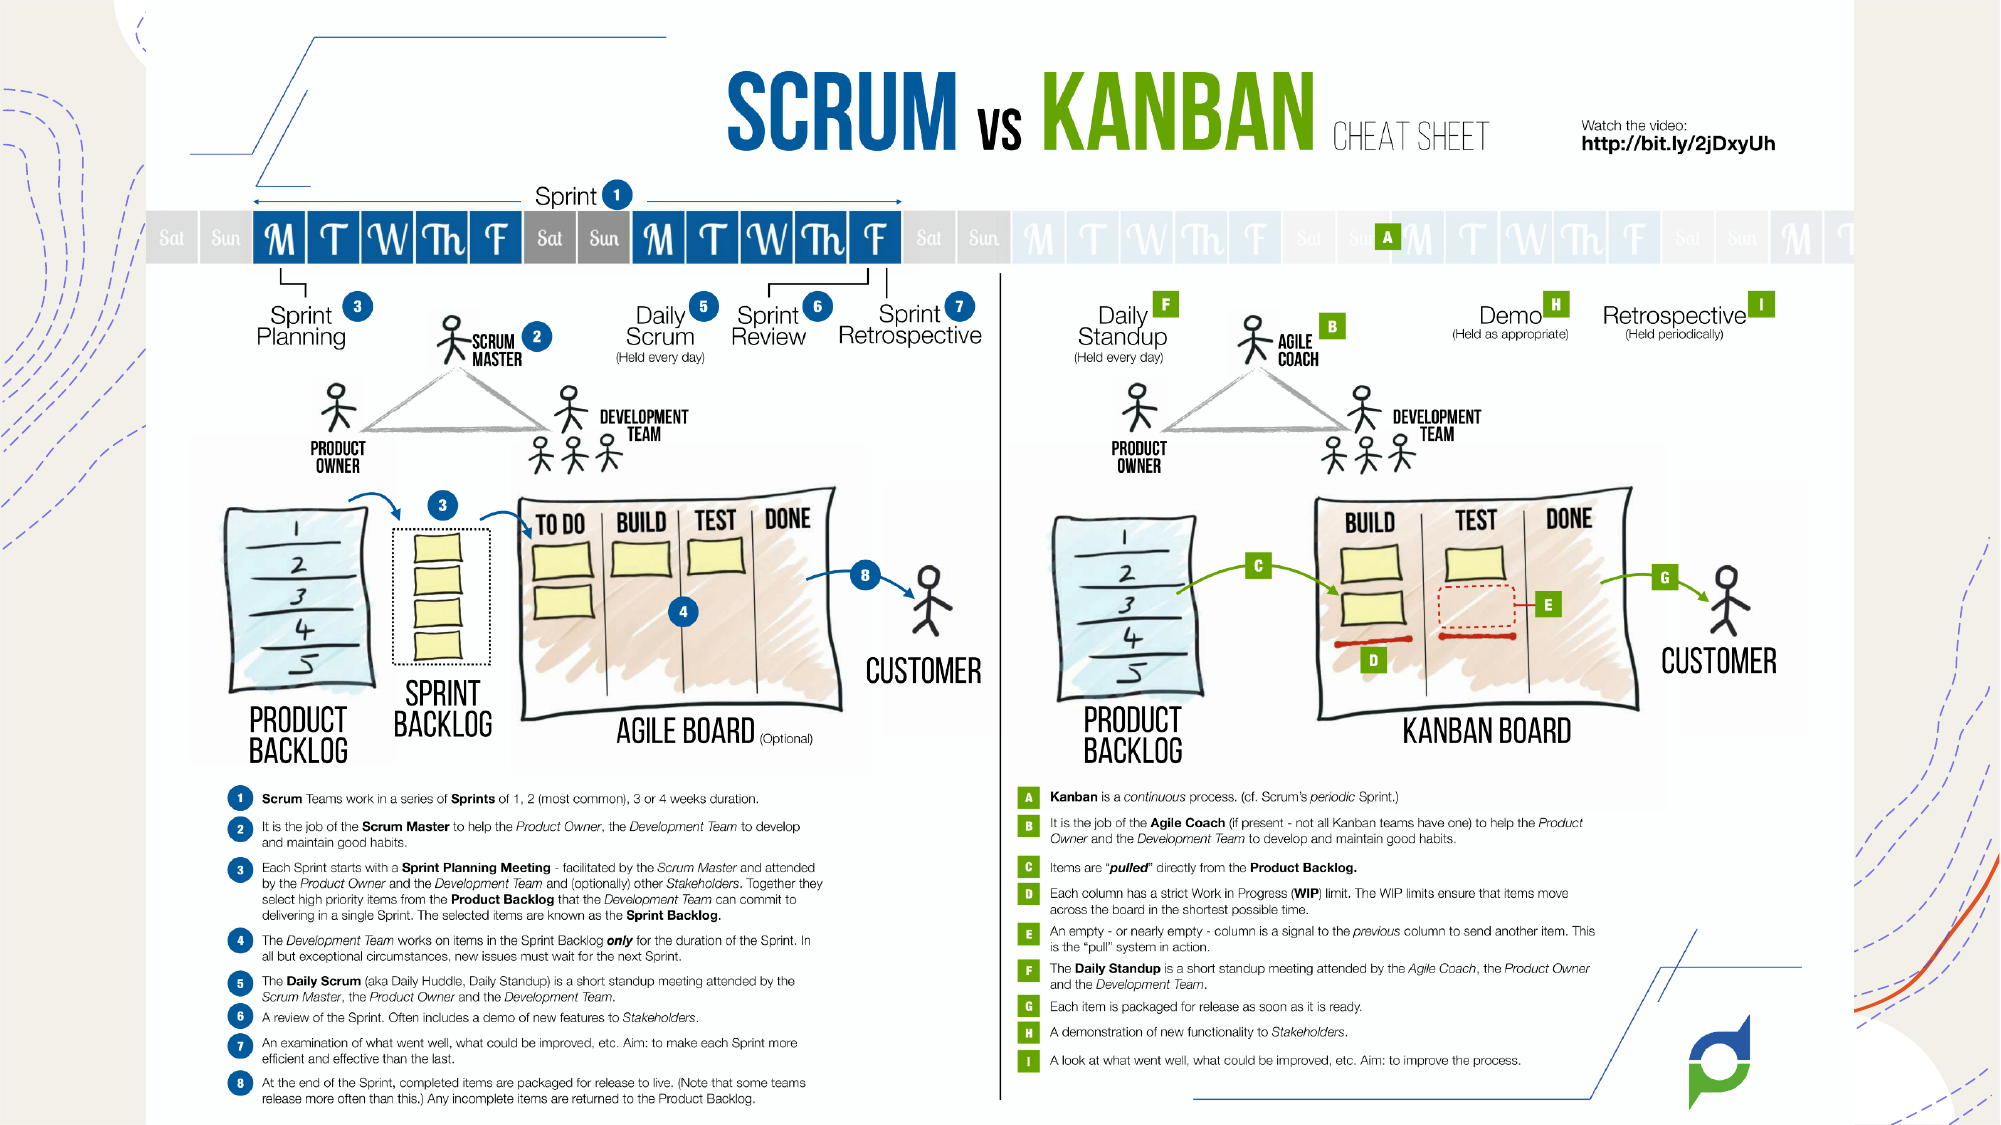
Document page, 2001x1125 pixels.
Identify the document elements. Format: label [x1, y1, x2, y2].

list [146, 0, 1854, 1125]
